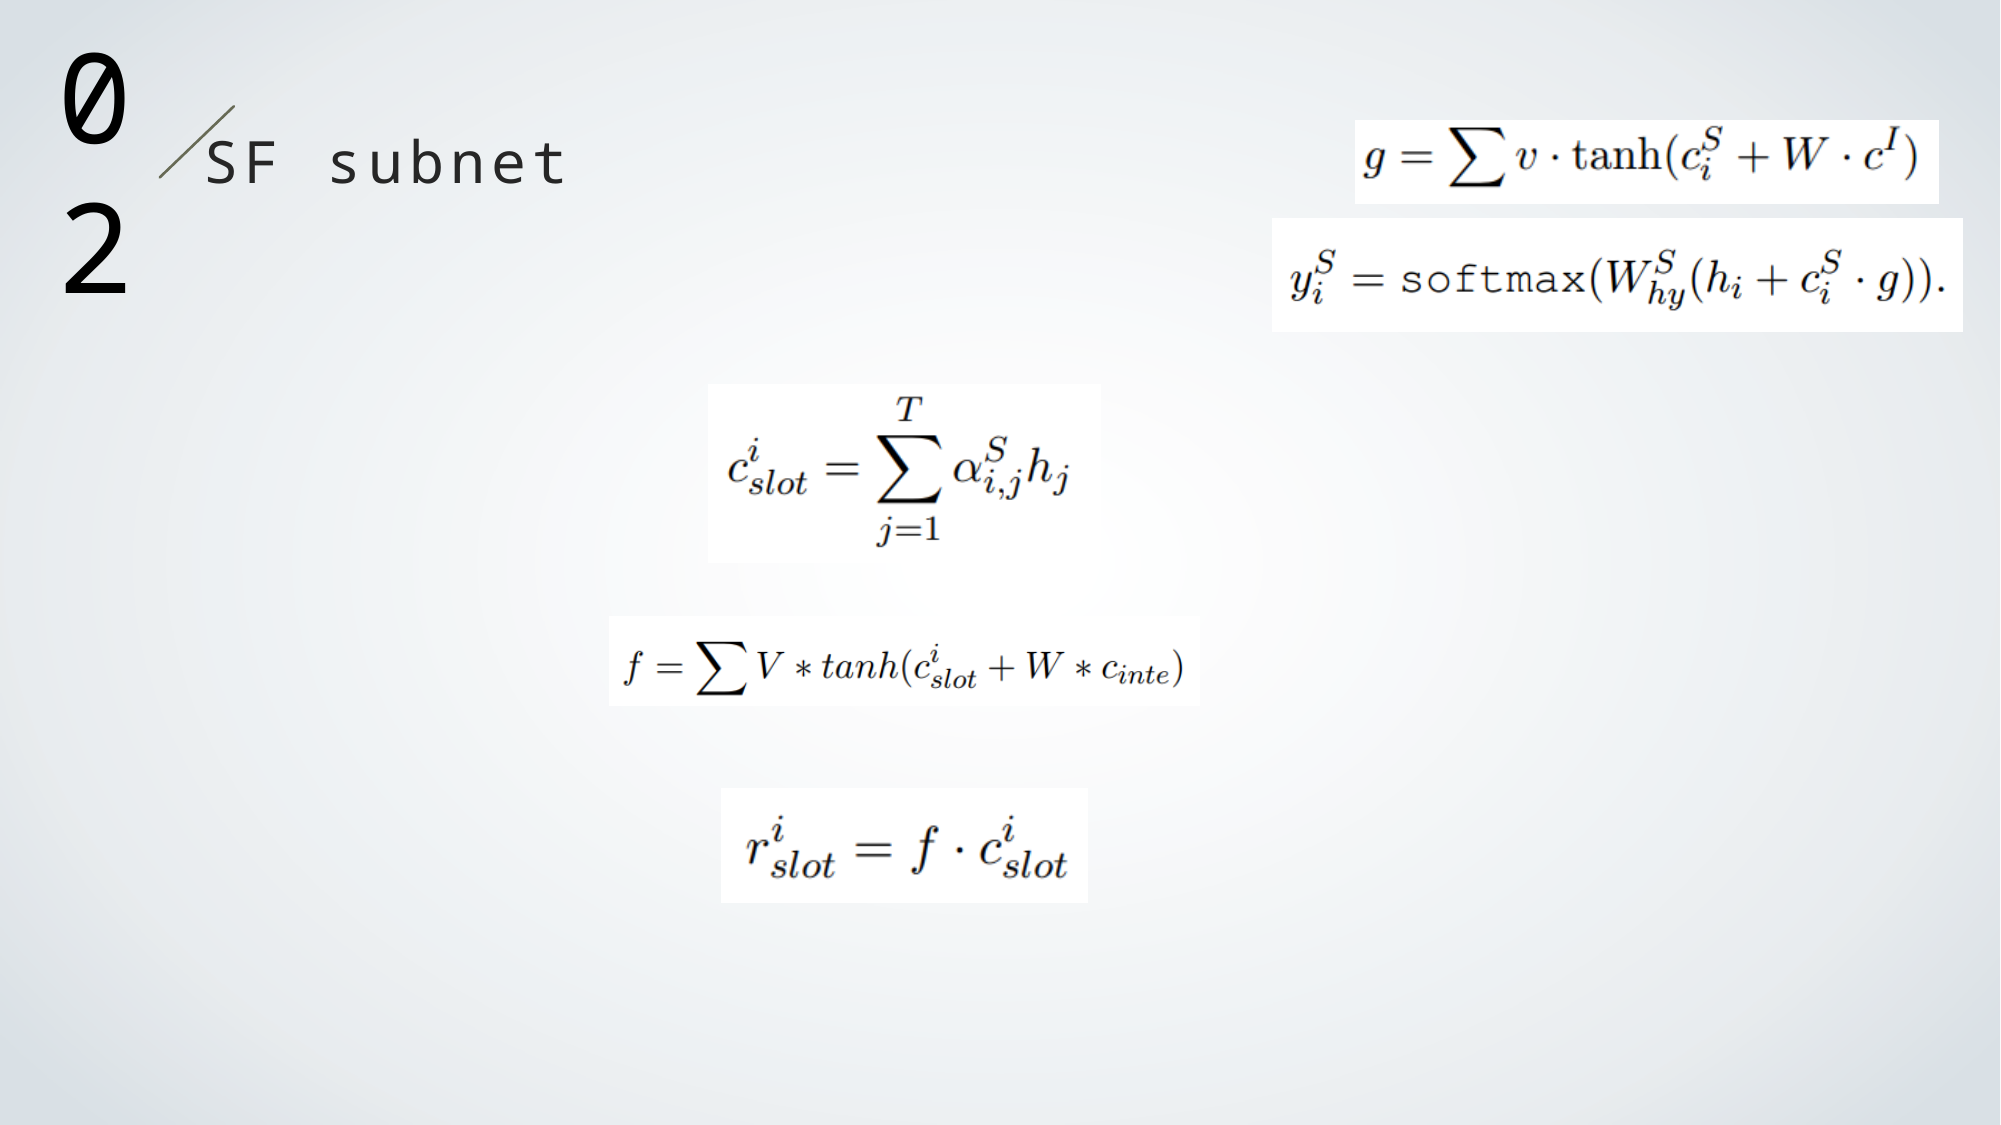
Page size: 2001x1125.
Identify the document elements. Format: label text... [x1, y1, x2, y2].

text_box 02 [42, 10, 214, 326]
picture [0, 0, 2001, 1125]
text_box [159, 106, 234, 178]
text_box SF subnet [214, 117, 584, 203]
